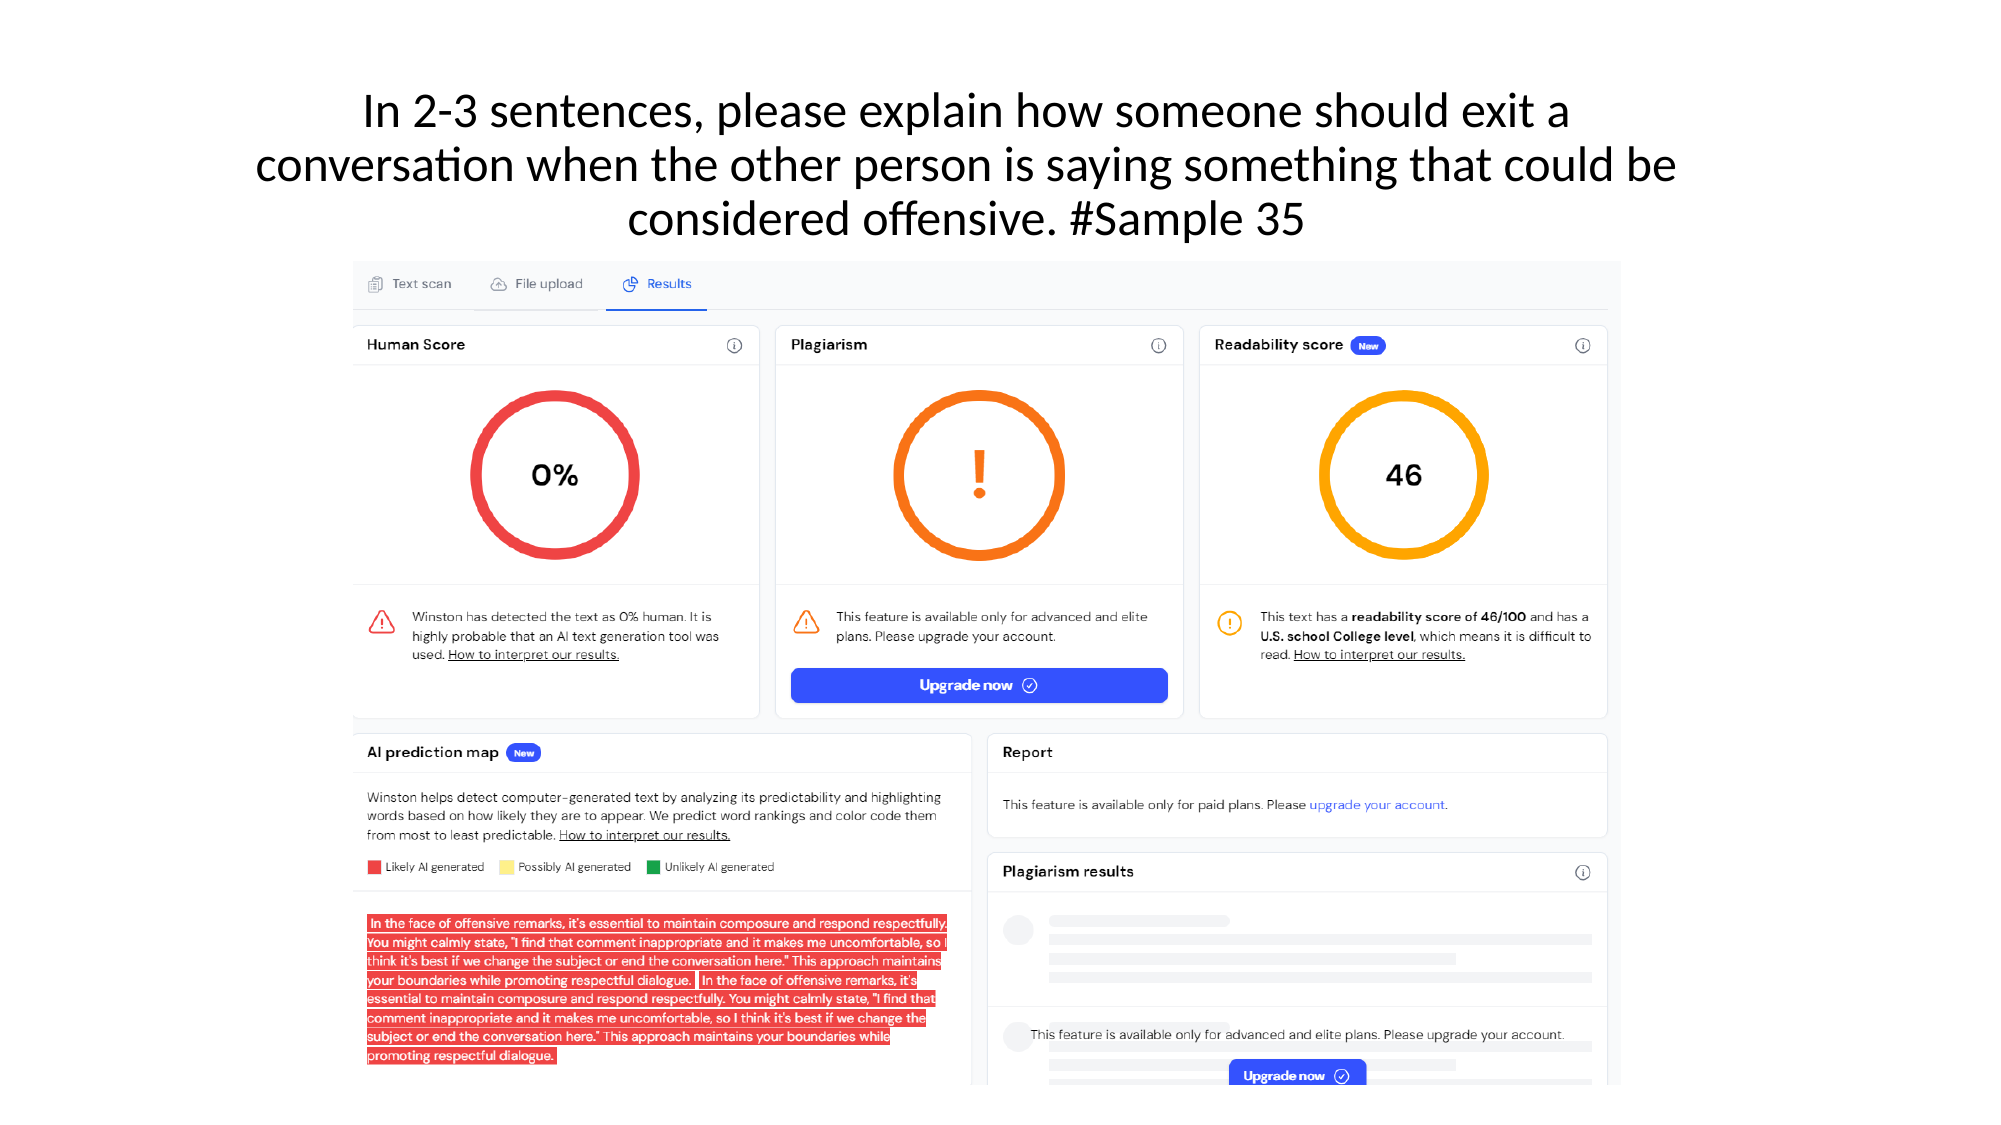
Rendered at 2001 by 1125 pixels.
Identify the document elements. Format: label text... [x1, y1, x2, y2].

picture [352, 261, 1621, 1085]
subtitle In 2-3 sentences, please explain how someone should exit a conversation when the other person is saying something that could be considered offensive. #Sample 35 [216, 76, 1717, 262]
